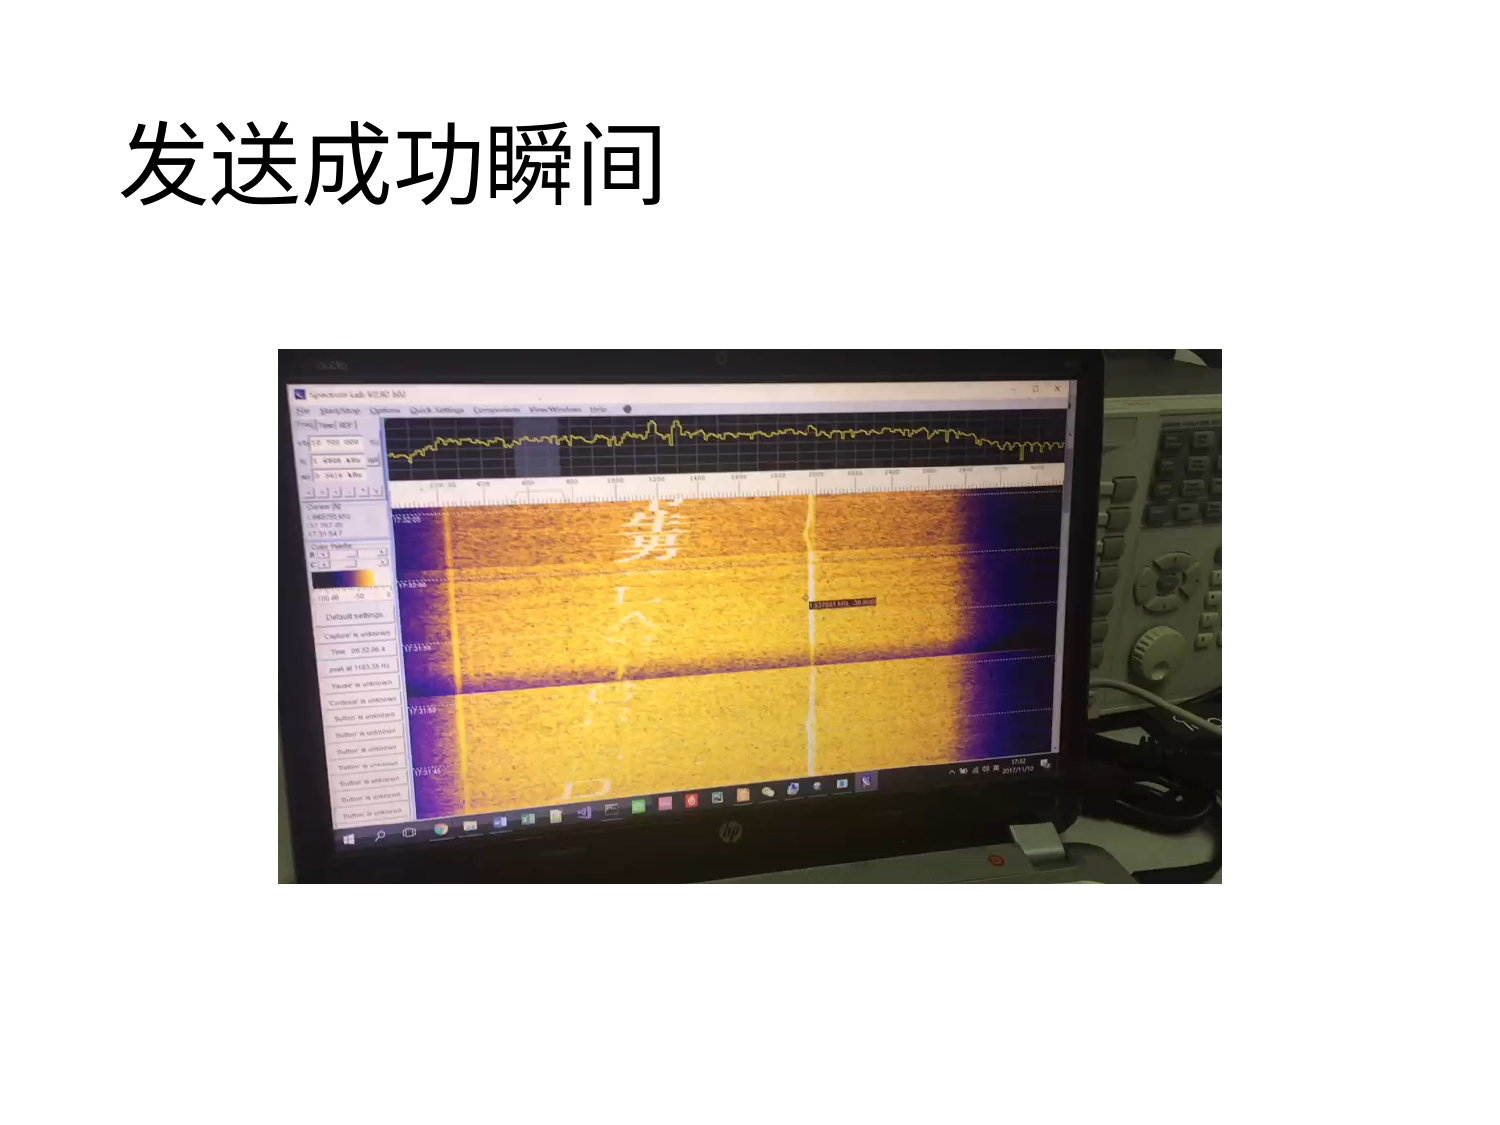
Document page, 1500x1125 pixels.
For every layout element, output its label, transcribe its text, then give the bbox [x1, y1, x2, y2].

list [277, 348, 1223, 885]
title 发送成功瞬间 [103, 59, 1397, 278]
